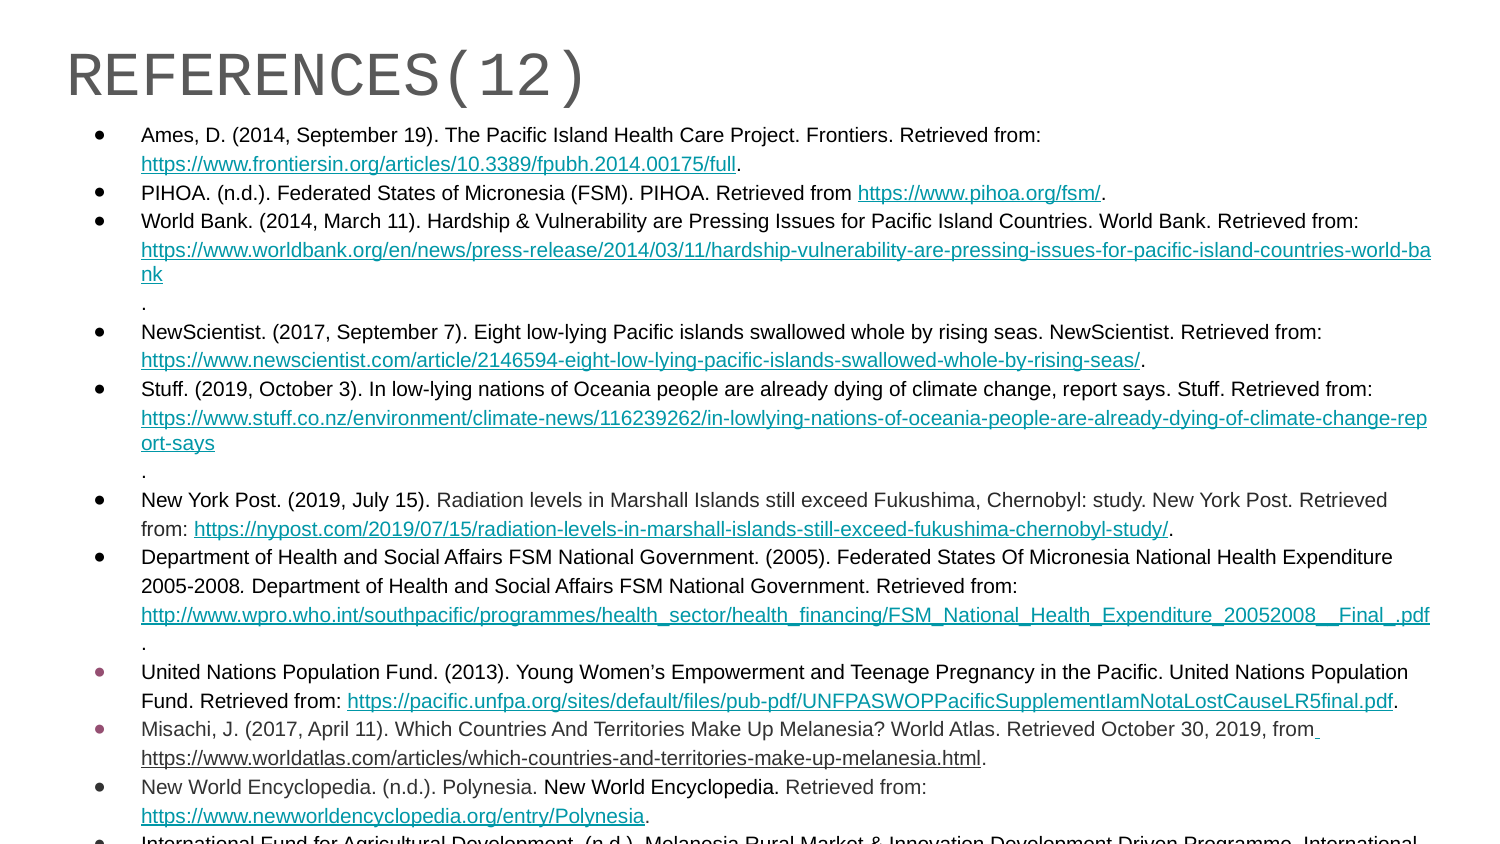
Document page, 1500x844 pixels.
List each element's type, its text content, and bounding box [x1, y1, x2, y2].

subtitle Ames, D. (2014, September 19). The Pacific Island Health Care Project. Frontiers. Retrieved from: https://www.frontiersin.org/articles/10.3389/fpubh.2014.00175/full. PIHOA. (n.d.). Federated States of Micronesia (FSM). PIHOA. Retrieved from https://www.pihoa.org/fsm/. World Bank. (2014, March 11). Hardship & Vulnerability are Pressing Issues for Pacific Island Countries. World Bank. Retrieved from: https://www.worldbank.org/en/news/press-release/2014/03/11/hardship-vulnerability-are-pressing-issues-for-pacific-island-countries-world-bank. NewScientist. (2017, September 7). Eight low-lying Pacific islands swallowed whole by rising seas. NewScientist. Retrieved from: https://www.newscientist.com/article/2146594-eight-low-lying-pacific-islands-swallowed-whole-by-rising-seas/. Stuff. (2019, October 3). In low-lying nations of Oceania people are already dying of climate change, report says. Stuff. Retrieved from: https://www.stuff.co.nz/environment/climate-news/116239262/in-lowlying-nations-of-oceania-people-are-already-dying-of-climate-change-report-says. New York Post. (2019, July 15). Radiation levels in Marshall Islands still exceed Fukushima, Chernobyl: study. New York Post. Retrieved from: https://nypost.com/2019/07/15/radiation-levels-in-marshall-islands-still-exceed-fukushima-chernobyl-study/. Department of Health and Social Affairs FSM National Government. (2005). Federated States Of Micronesia National Health Expenditure 2005-2008. Department of Health and Social Affairs FSM National Government. Retrieved from: http://www.wpro.who.int/southpacific/programmes/health_sector/health_financing/FSM_National_Health_Expenditure_20052008__Final_.pdf. United Nations Population Fund. (2013). Young Women’s Empowerment and Teenage Pregnancy in the Pacific. United Nations Population Fund. Retrieved from: https://pacific.unfpa.org/sites/default/files/pub-pdf/UNFPASWOPPacificSupplementIamNotaLostCauseLR5final.pdf. Misachi, J. (2017, April 11). Which Countries And Territories Make Up Melanesia? World Atlas. Retrieved October 30, 2019, from https://www.worldatlas.com/articles/which-countries-and-territories-make-up-melanesia.html. New World Encyclopedia. (n.d.). Polynesia. New World Encyclopedia. Retrieved from: https://www.newworldencyclopedia.org/entry/Polynesia. International Fund for Agricultural Development. (n.d.). Melanesia Rural Market & Innovation Development Driven Programme. International Fund for Agricultural Development. Retrieved from:: https://www.ifad.org/documents/38714174/41118097/APR-RIA_MERMAID+CN+Final.pdf/3a5d82a1-d58f-210d-297f-85b089c50a4d. [51, 102, 1449, 821]
subtitle REFERENCES(12) [51, 17, 1449, 102]
